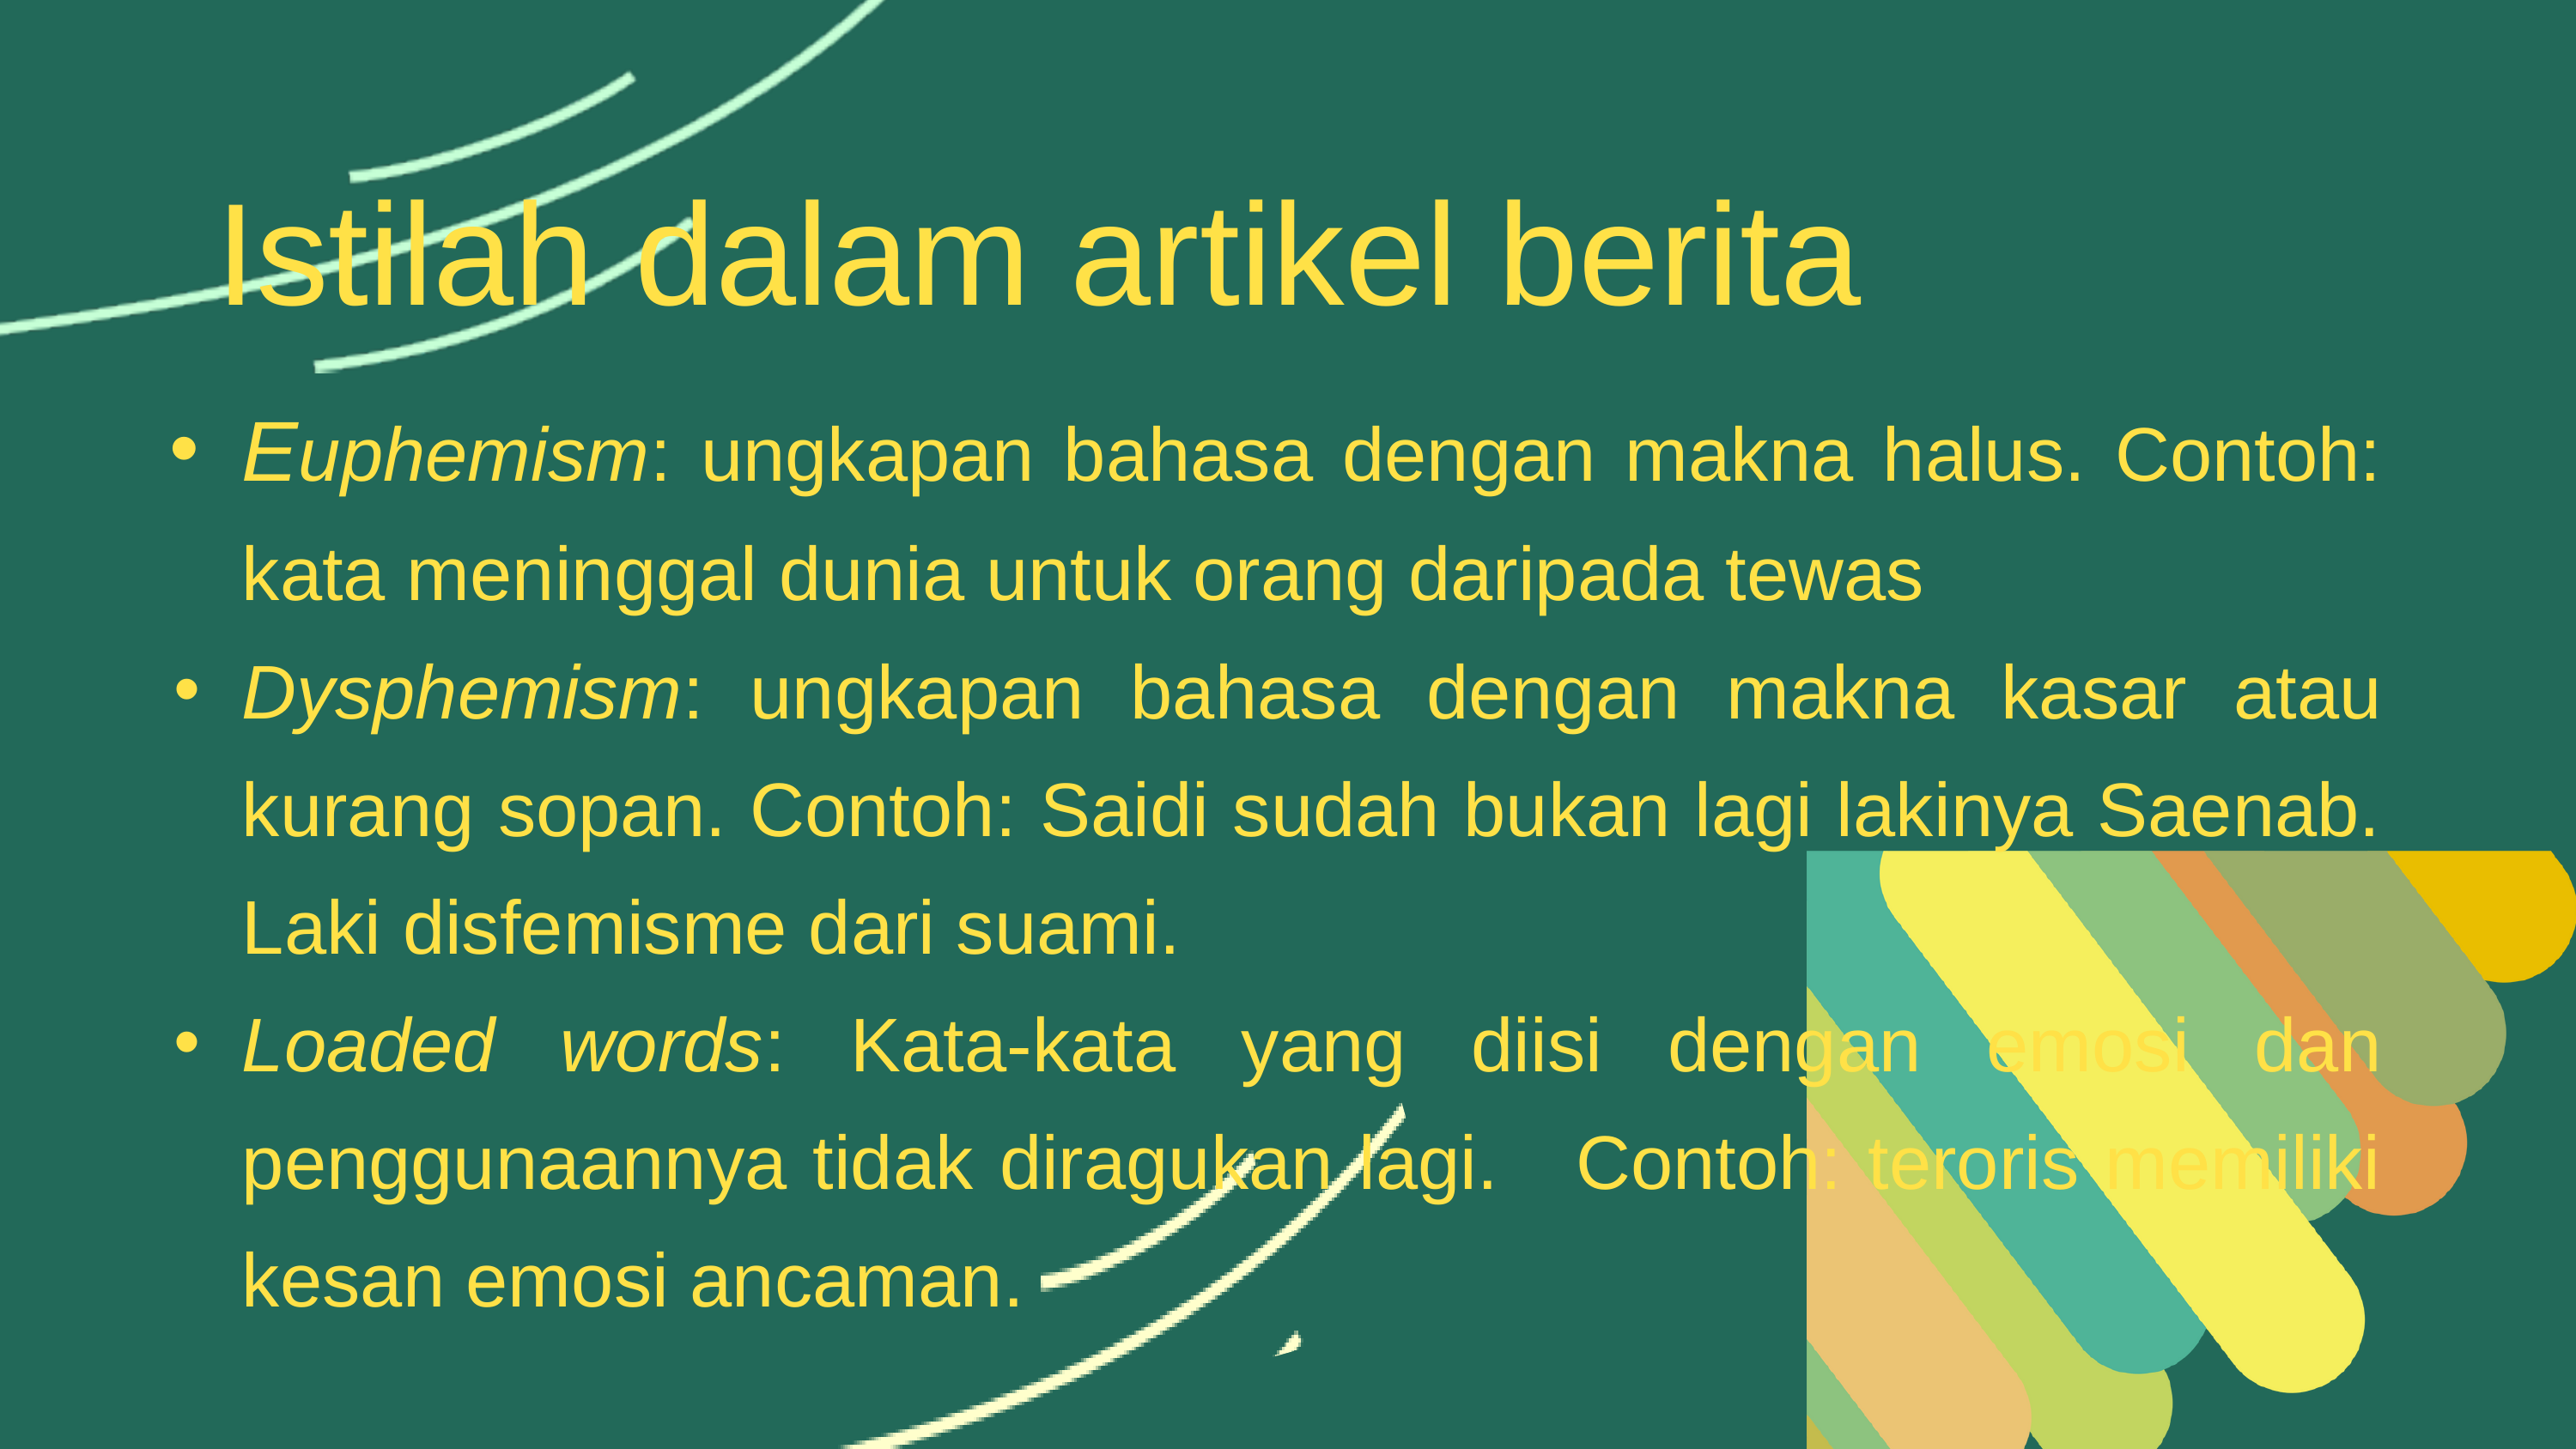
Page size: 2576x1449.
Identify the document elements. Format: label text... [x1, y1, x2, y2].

text_box Euphemism: ungkapan bahasa dengan makna halus. Contoh: kata meninggal dunia untuk orang daripada tewas Dysphemism: ungkapan bahasa dengan makna kasar atau kurang sopan. Contoh: Saidi sudah bukan lagi lakinya Saenab. Laki disfemisme dari suami. Loaded words: Kata-kata yang diisi dengan emosi dan penggunaannya tidak diragukan lagi. Contoh: teroris memiliki kesan emosi ancaman. [97, 367, 2384, 1323]
text_box [0, 0, 906, 374]
text_box [1807, 851, 2576, 1449]
text_box [627, 1323, 1394, 1449]
text_box Istilah dalam artikel berita [216, 90, 2021, 335]
